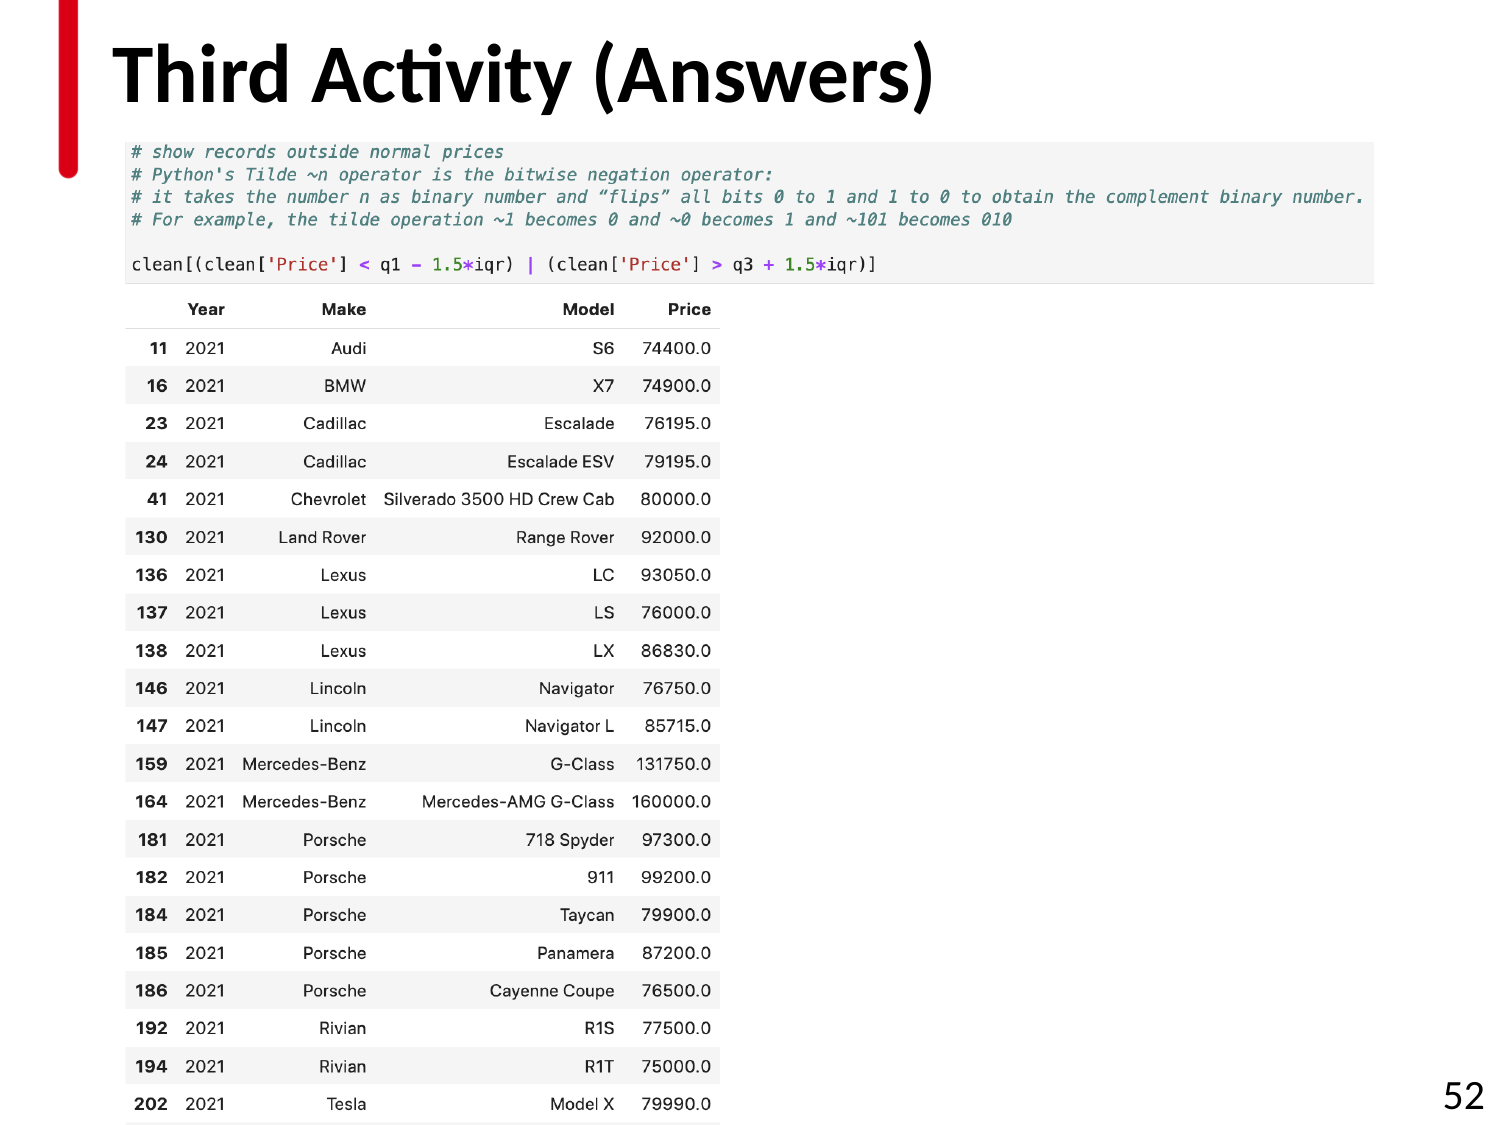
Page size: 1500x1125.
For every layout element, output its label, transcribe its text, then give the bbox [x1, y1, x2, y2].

title Third Activity (Answers) [97, 0, 1500, 138]
picture [57, 0, 81, 200]
picture [120, 141, 1375, 1125]
